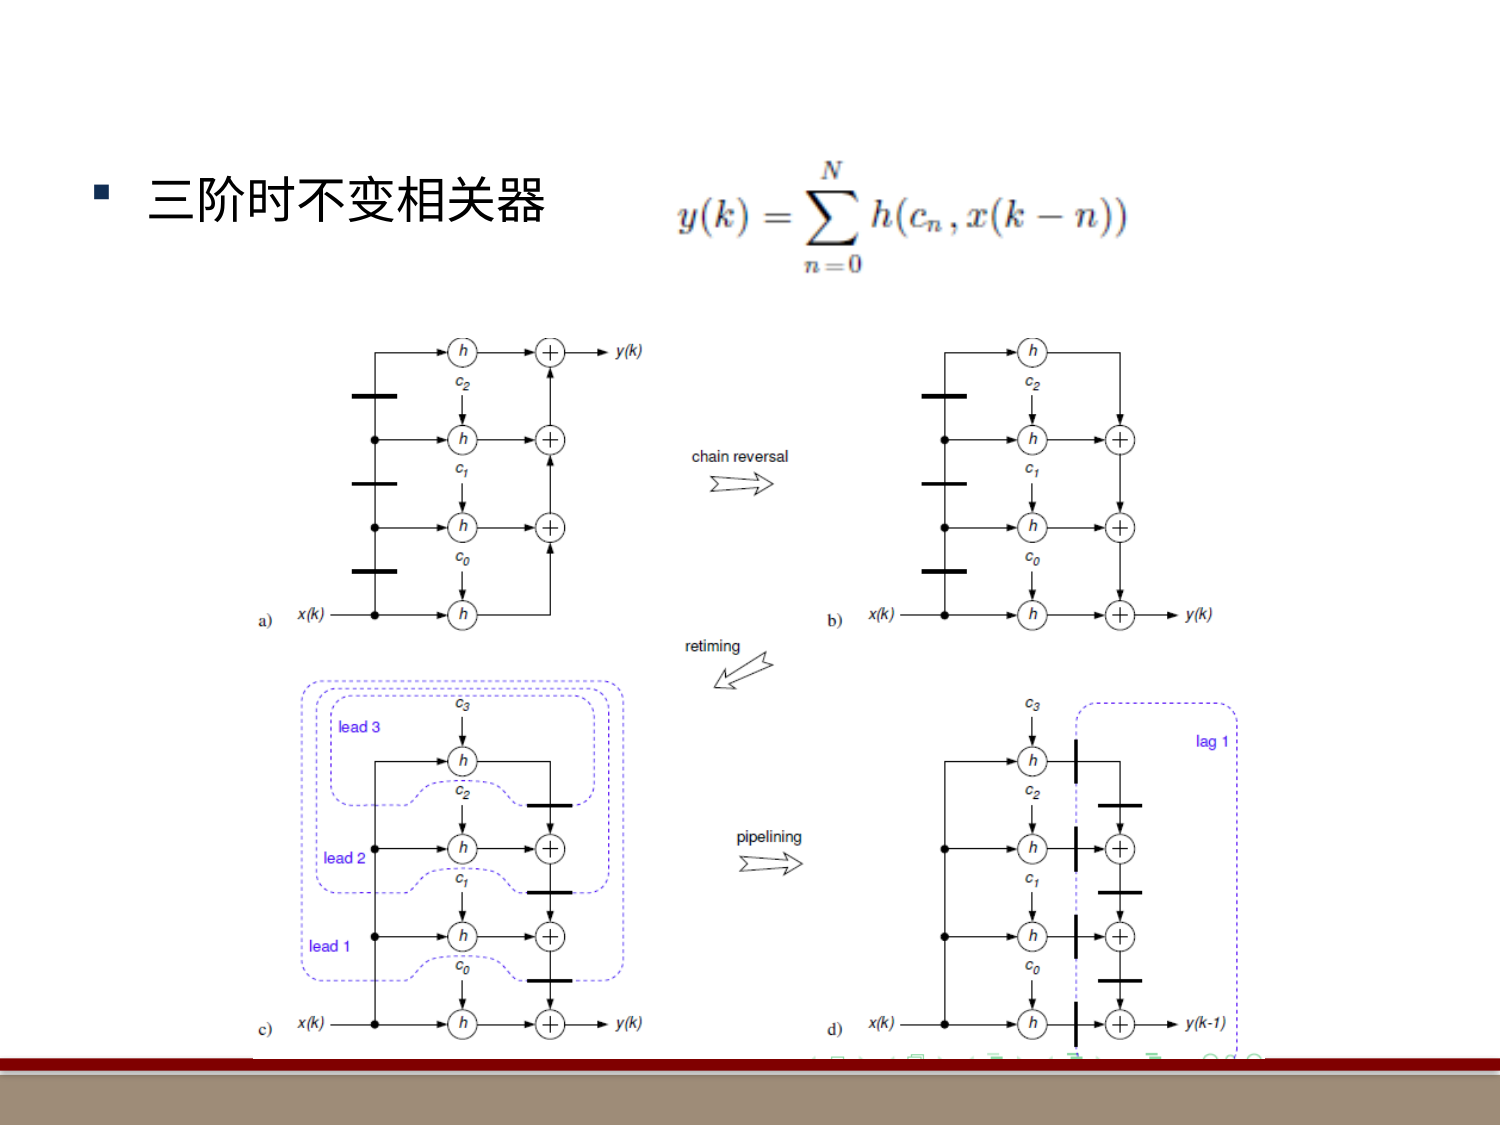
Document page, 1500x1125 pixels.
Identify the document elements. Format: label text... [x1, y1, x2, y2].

list 三阶时不变相关器 [74, 160, 1426, 1036]
picture [608, 148, 1370, 303]
picture [253, 337, 1266, 1059]
